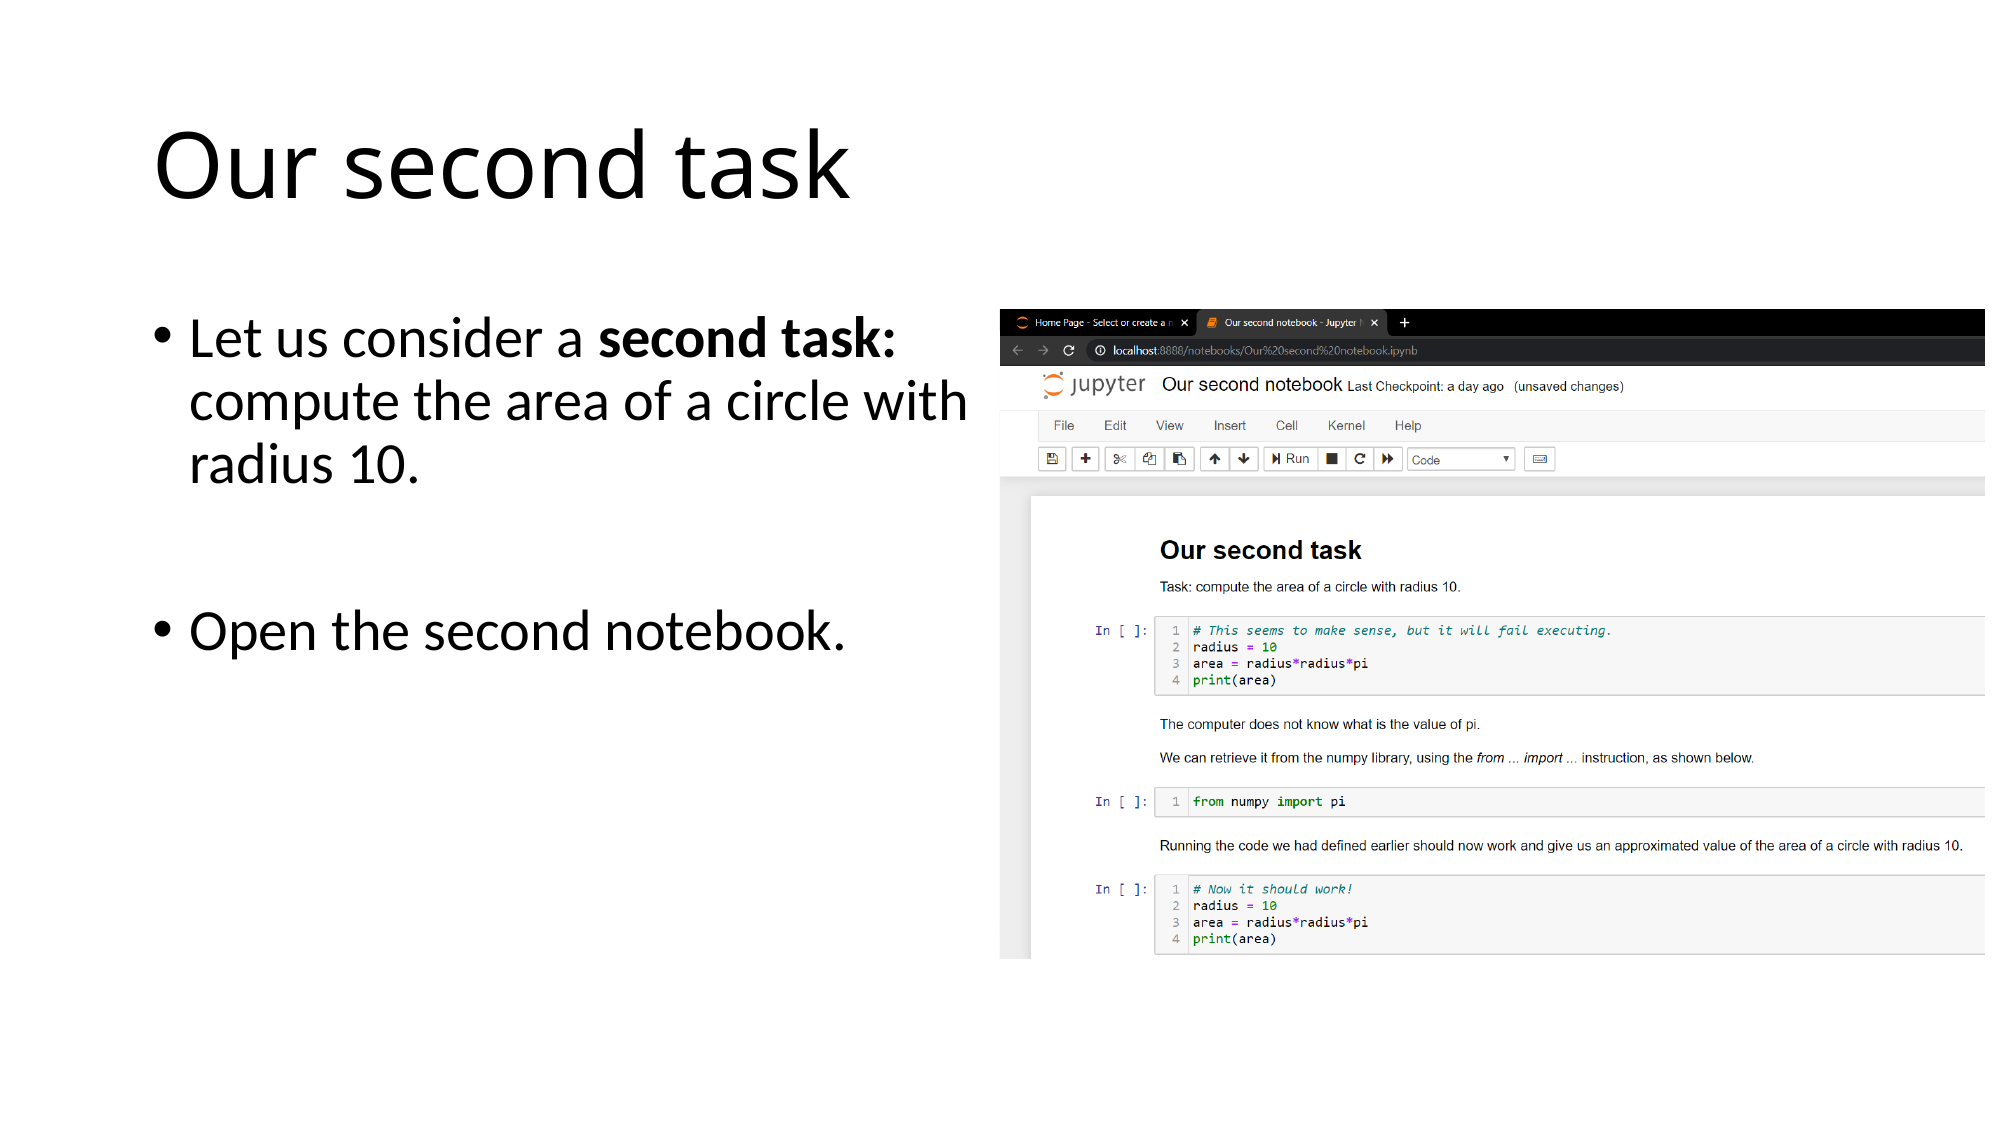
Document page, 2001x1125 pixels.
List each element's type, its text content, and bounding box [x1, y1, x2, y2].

picture [999, 309, 1985, 959]
list Let us consider a second task: compute the area of a circle with radius 10. Open the second notebook. [137, 299, 988, 1014]
title Our second task [137, 59, 1863, 278]
